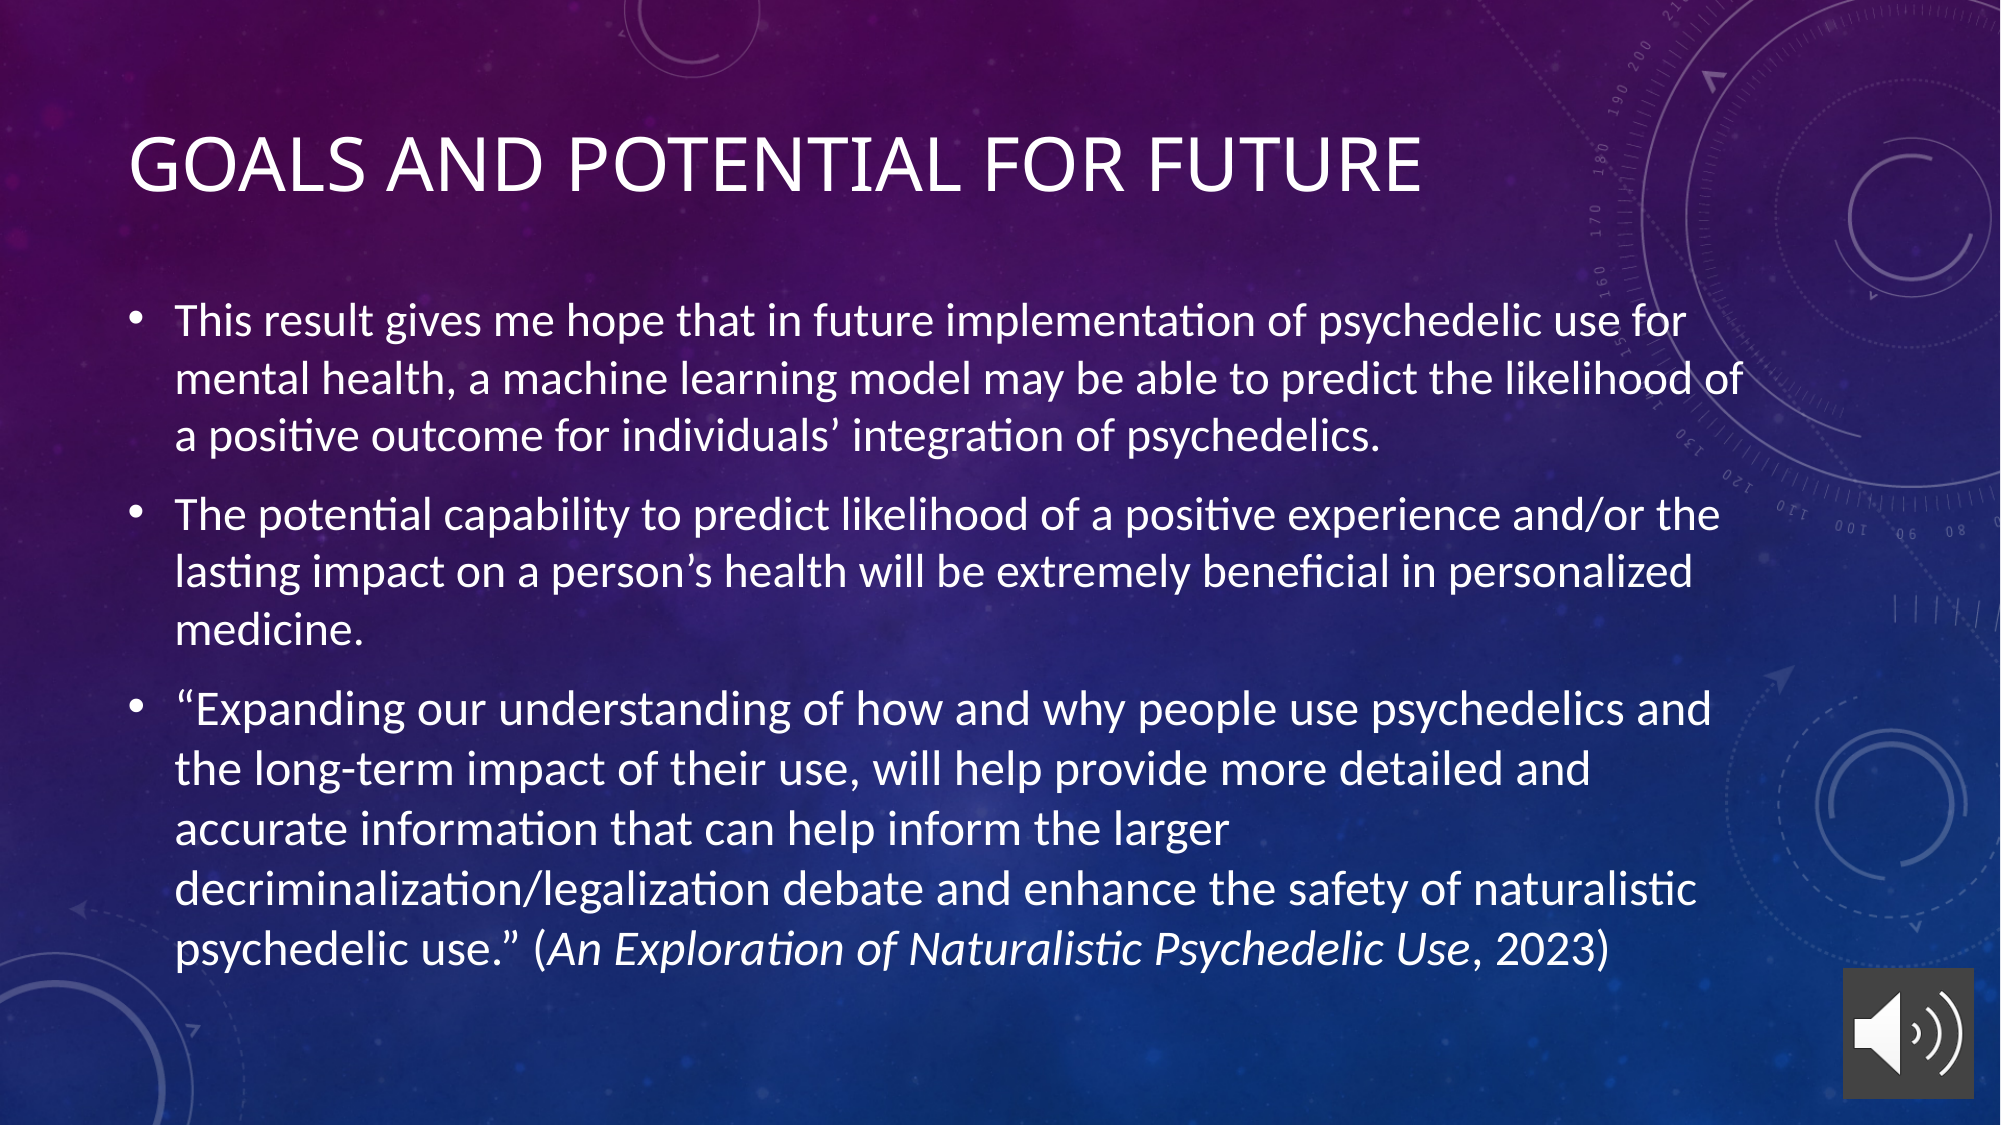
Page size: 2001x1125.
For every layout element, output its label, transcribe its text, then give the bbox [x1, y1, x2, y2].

list This result gives me hope that in future implementation of psychedelic use for mental health, a machine learning model may be able to predict the likelihood of a positive outcome for individuals’ integration of psychedelics. The potential capability to predict likelihood of a positive experience and/or the lasting impact on a person’s health will be extremely beneficial in personalized medicine. “Expanding our understanding of how and why people use psychedelics and the long-term impact of their use, will help provide more detailed and accurate information that can help inform the larger decriminalization/legalization debate and enhance the safety of naturalistic psychedelic use.” (An Exploration of Naturalistic Psychedelic Use, 2023) [112, 281, 1775, 1050]
title GOALS AND POTENTIAL FOR FUTURE [112, 42, 1775, 281]
picture [0, 0, 2001, 1125]
